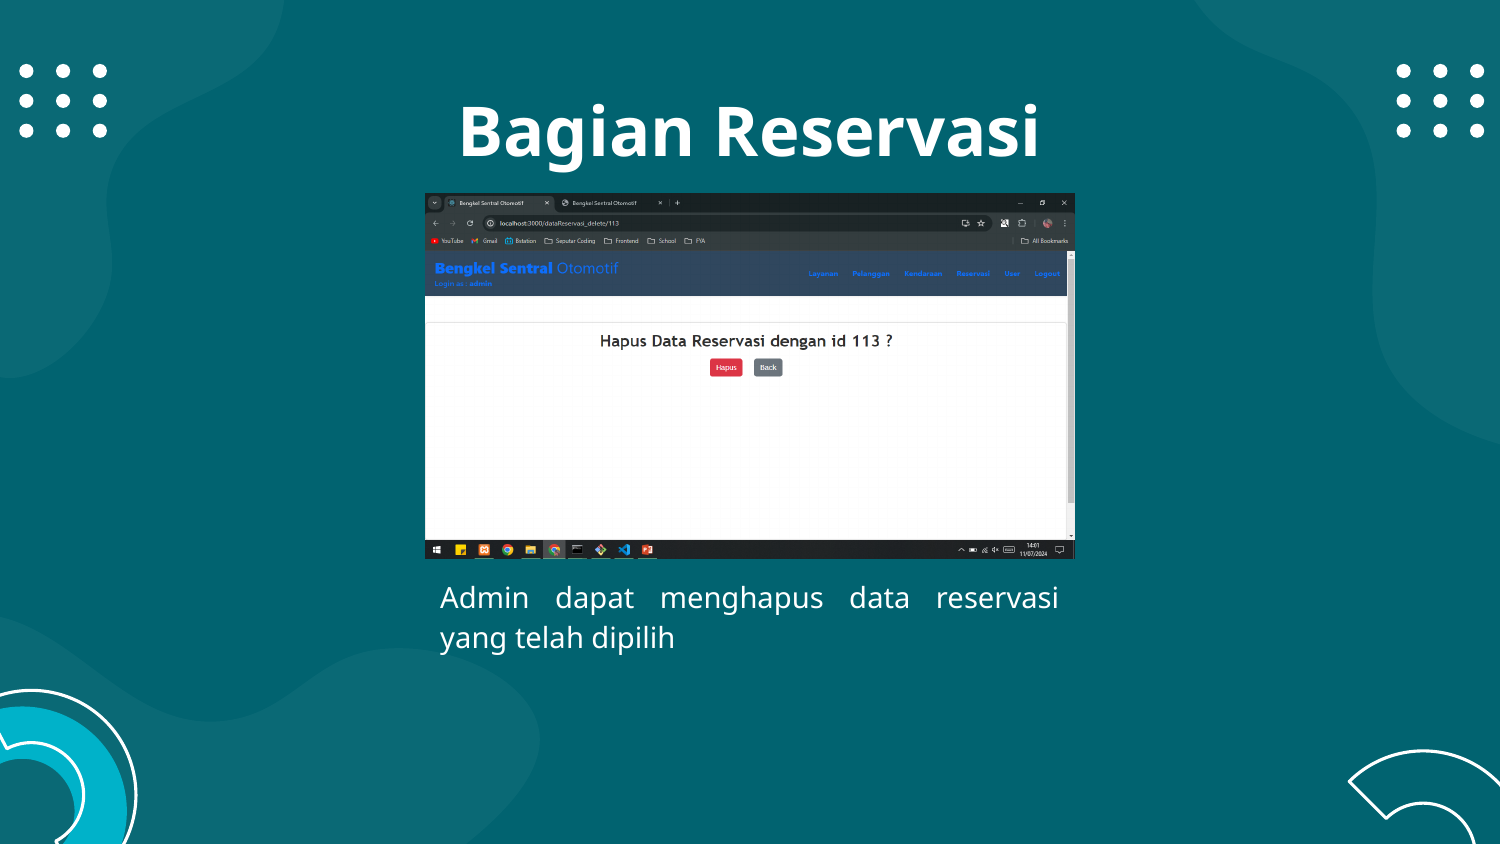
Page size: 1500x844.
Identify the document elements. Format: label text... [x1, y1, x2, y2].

title Bagian Reservasi [0, 72, 1500, 167]
subtitle Admin dapat menghapus data reservasi yang telah dipilih [425, 566, 1075, 667]
picture [424, 193, 1075, 559]
